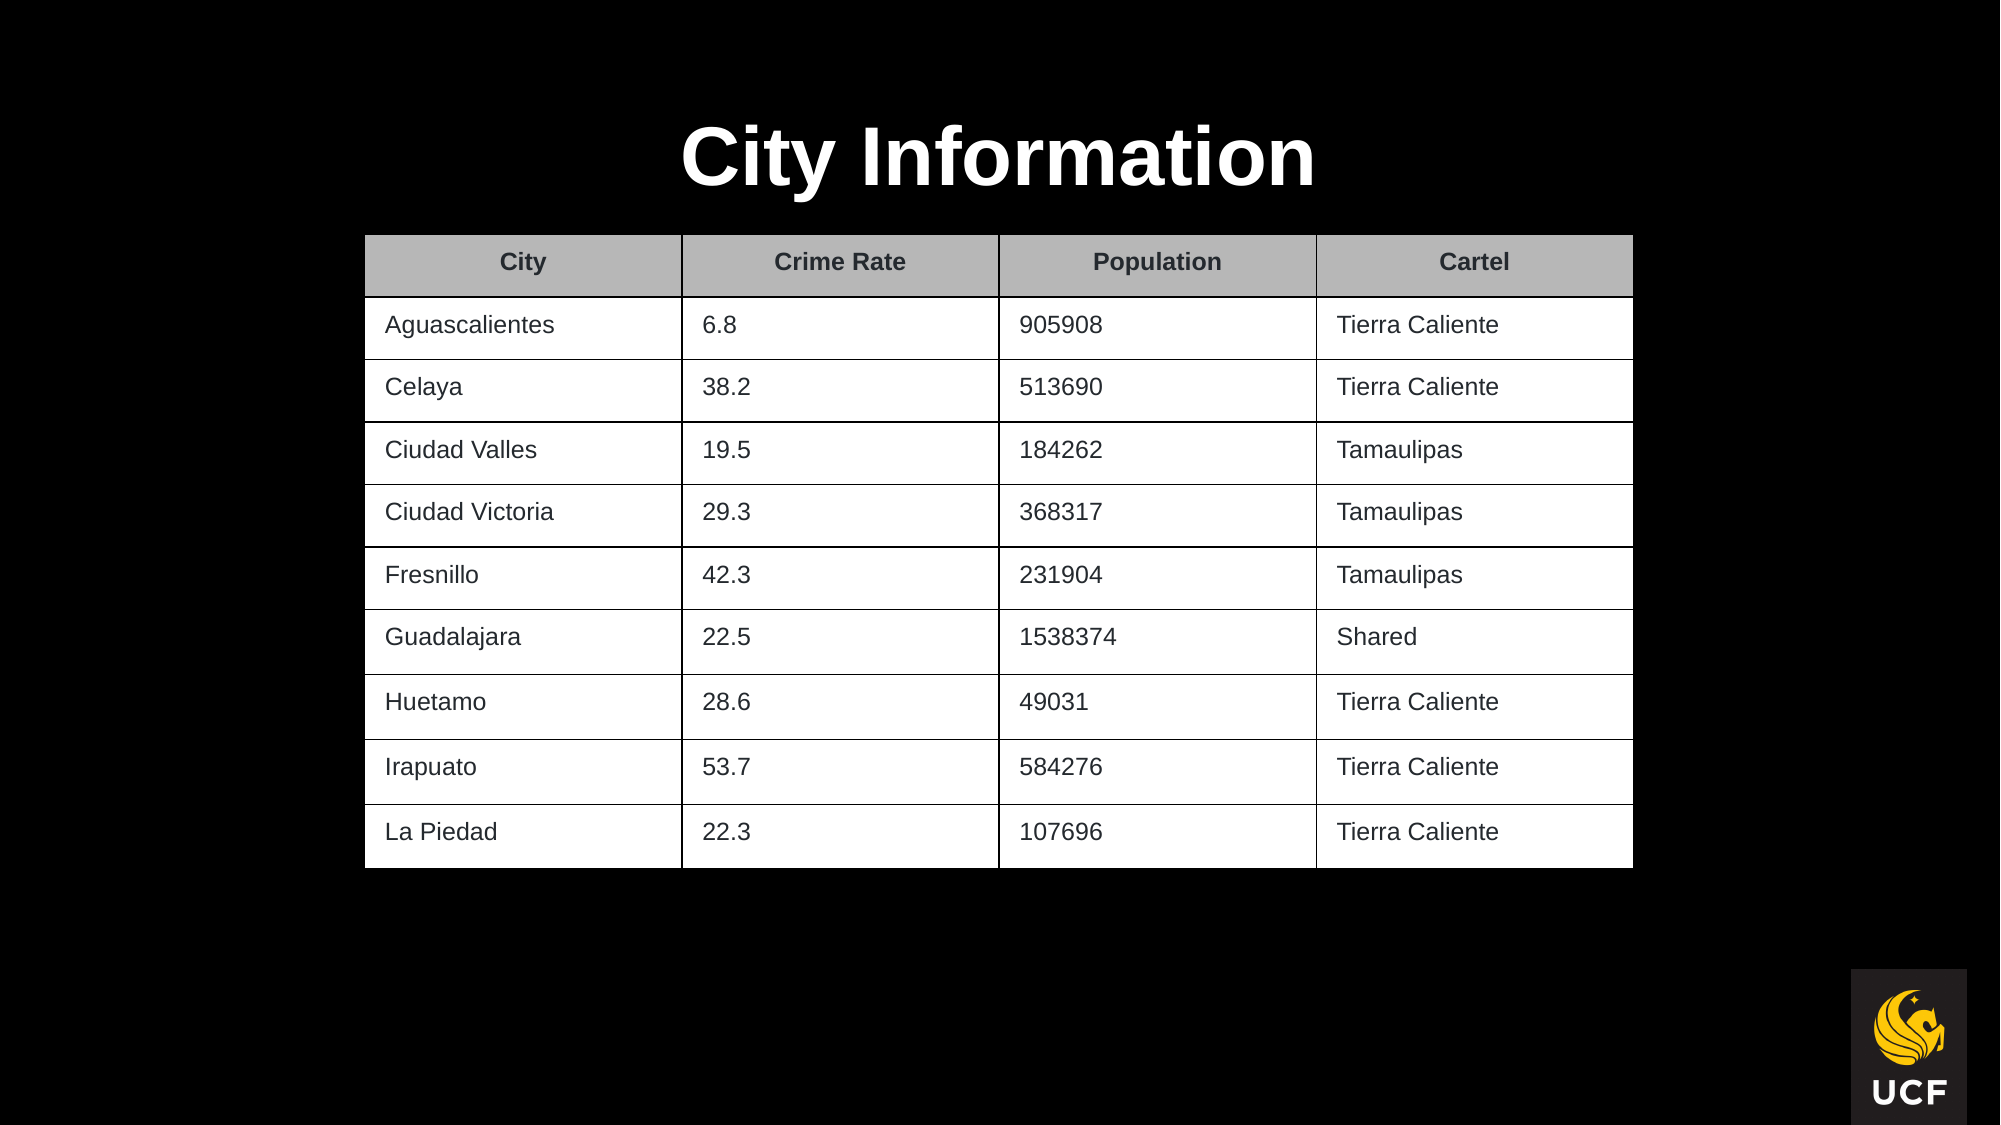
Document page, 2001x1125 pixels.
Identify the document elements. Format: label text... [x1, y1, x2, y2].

table_cell Tamaulipas [1317, 423, 1633, 484]
table_cell 513690 [1000, 360, 1316, 421]
table_cell La Piedad [365, 805, 681, 868]
table_cell Guadalajara [365, 610, 681, 674]
table_cell 49031 [1000, 675, 1316, 739]
table_cell Celaya [365, 360, 681, 421]
table_cell 53.7 [683, 740, 998, 804]
table_cell Huetamo [365, 675, 681, 739]
picture [1851, 968, 1968, 1125]
title City Information [149, 50, 1849, 268]
table_cell 107696 [1000, 805, 1316, 868]
table_cell 28.6 [683, 675, 998, 739]
table_cell 368317 [1000, 485, 1316, 546]
table_header Cartel [1317, 235, 1633, 296]
table_header Population [1000, 235, 1316, 296]
table_cell 184262 [1000, 423, 1316, 484]
table_cell Tamaulipas [1317, 485, 1633, 546]
table_cell Tierra Caliente [1317, 805, 1633, 868]
table_cell 584276 [1000, 740, 1316, 804]
table_header Crime Rate [683, 235, 998, 296]
table_cell Tierra Caliente [1317, 298, 1633, 359]
table_cell Tierra Caliente [1317, 740, 1633, 804]
table_cell 1538374 [1000, 610, 1316, 674]
table_cell 38.2 [683, 360, 998, 421]
table_cell Tierra Caliente [1317, 360, 1633, 421]
table_cell Tierra Caliente [1317, 675, 1633, 739]
table_cell 905908 [1000, 298, 1316, 359]
table_cell Ciudad Victoria [365, 485, 681, 546]
table_cell 6.8 [683, 298, 998, 359]
table_cell Irapuato [365, 740, 681, 804]
table_cell Aguascalientes [365, 298, 681, 359]
table_cell Shared [1317, 610, 1633, 674]
table_cell 19.5 [683, 423, 998, 484]
table_cell 29.3 [683, 485, 998, 546]
table_cell Ciudad Valles [365, 423, 681, 484]
table_cell 42.3 [683, 548, 998, 609]
table_cell 231904 [1000, 548, 1316, 609]
table_cell Tamaulipas [1317, 548, 1633, 609]
table_cell Fresnillo [365, 548, 681, 609]
table_cell 22.3 [683, 805, 998, 868]
table_cell 22.5 [683, 610, 998, 674]
table_header City [365, 235, 681, 296]
